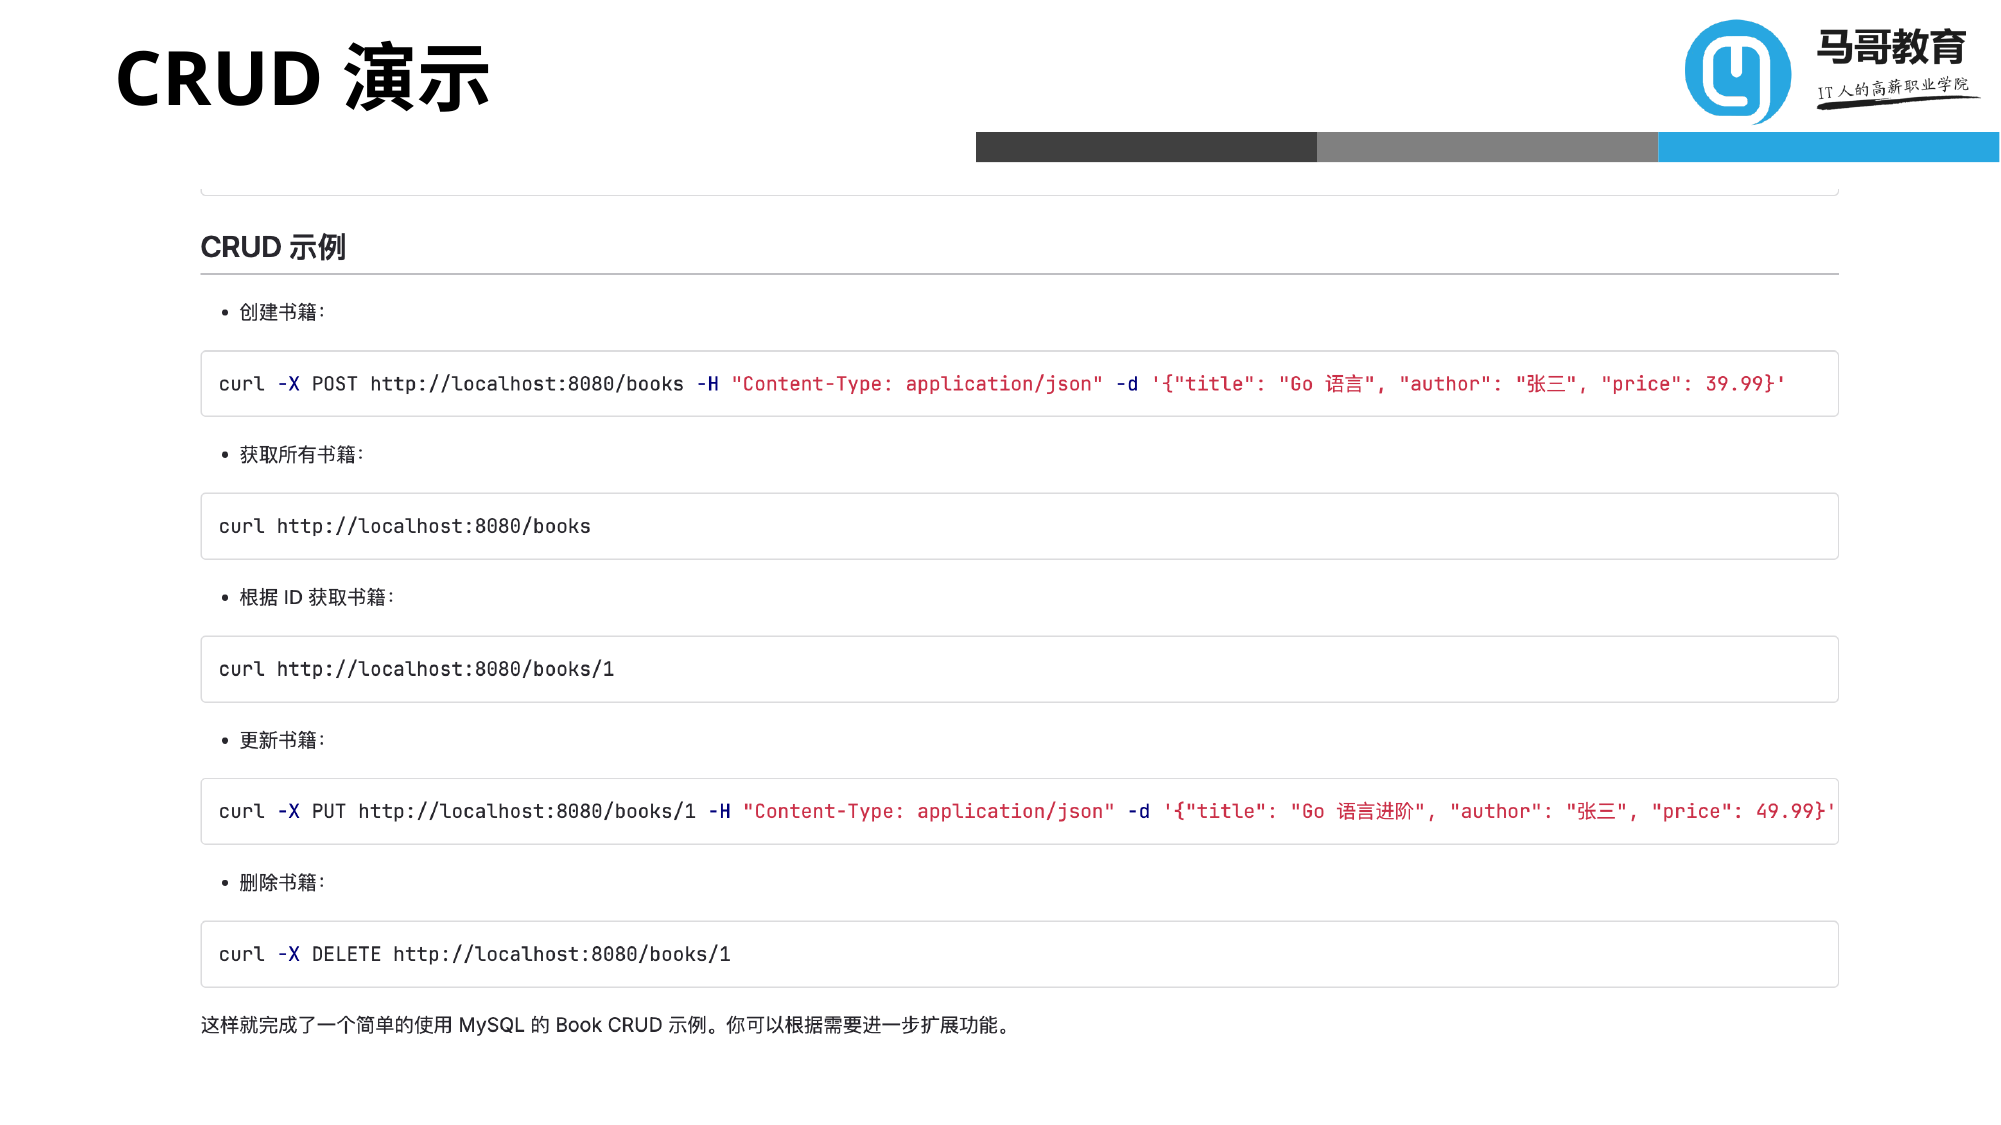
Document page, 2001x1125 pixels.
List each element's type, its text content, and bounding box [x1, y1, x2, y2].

title CRUD演示 [99, 27, 1274, 124]
picture [170, 0, 2001, 1066]
